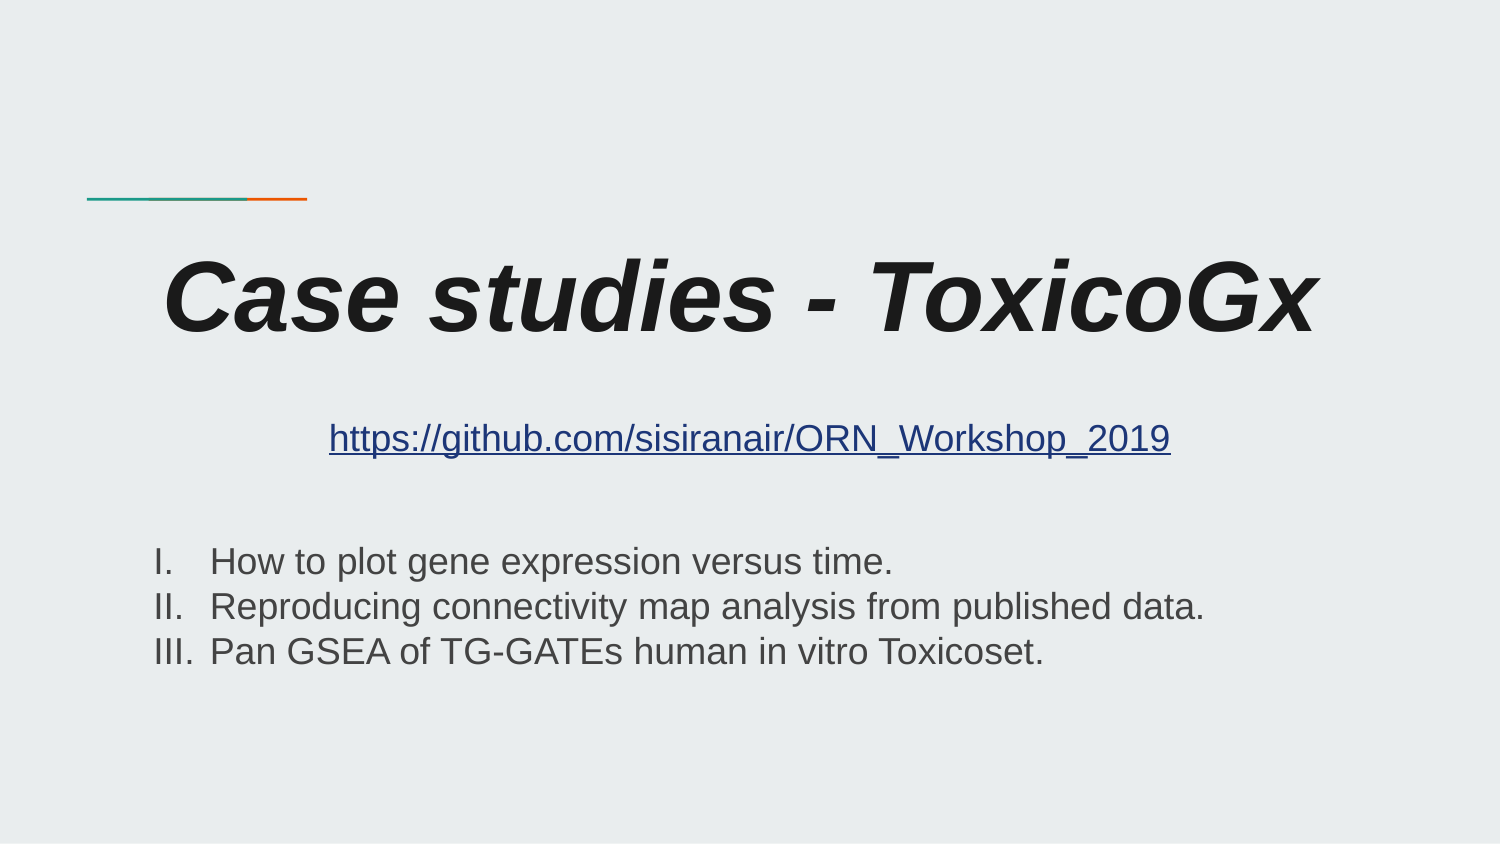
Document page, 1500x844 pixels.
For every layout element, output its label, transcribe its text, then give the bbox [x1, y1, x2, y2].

text_box How to plot gene expression versus time. Reproducing connectivity map analysis from published data. Pan GSEA of TG-GATEs human in vitro Toxicoset. [119, 522, 1275, 743]
title Case studies - ToxicoGx https://github.com/sisiranair/ORN_Workshop_2019 [119, 216, 1401, 523]
